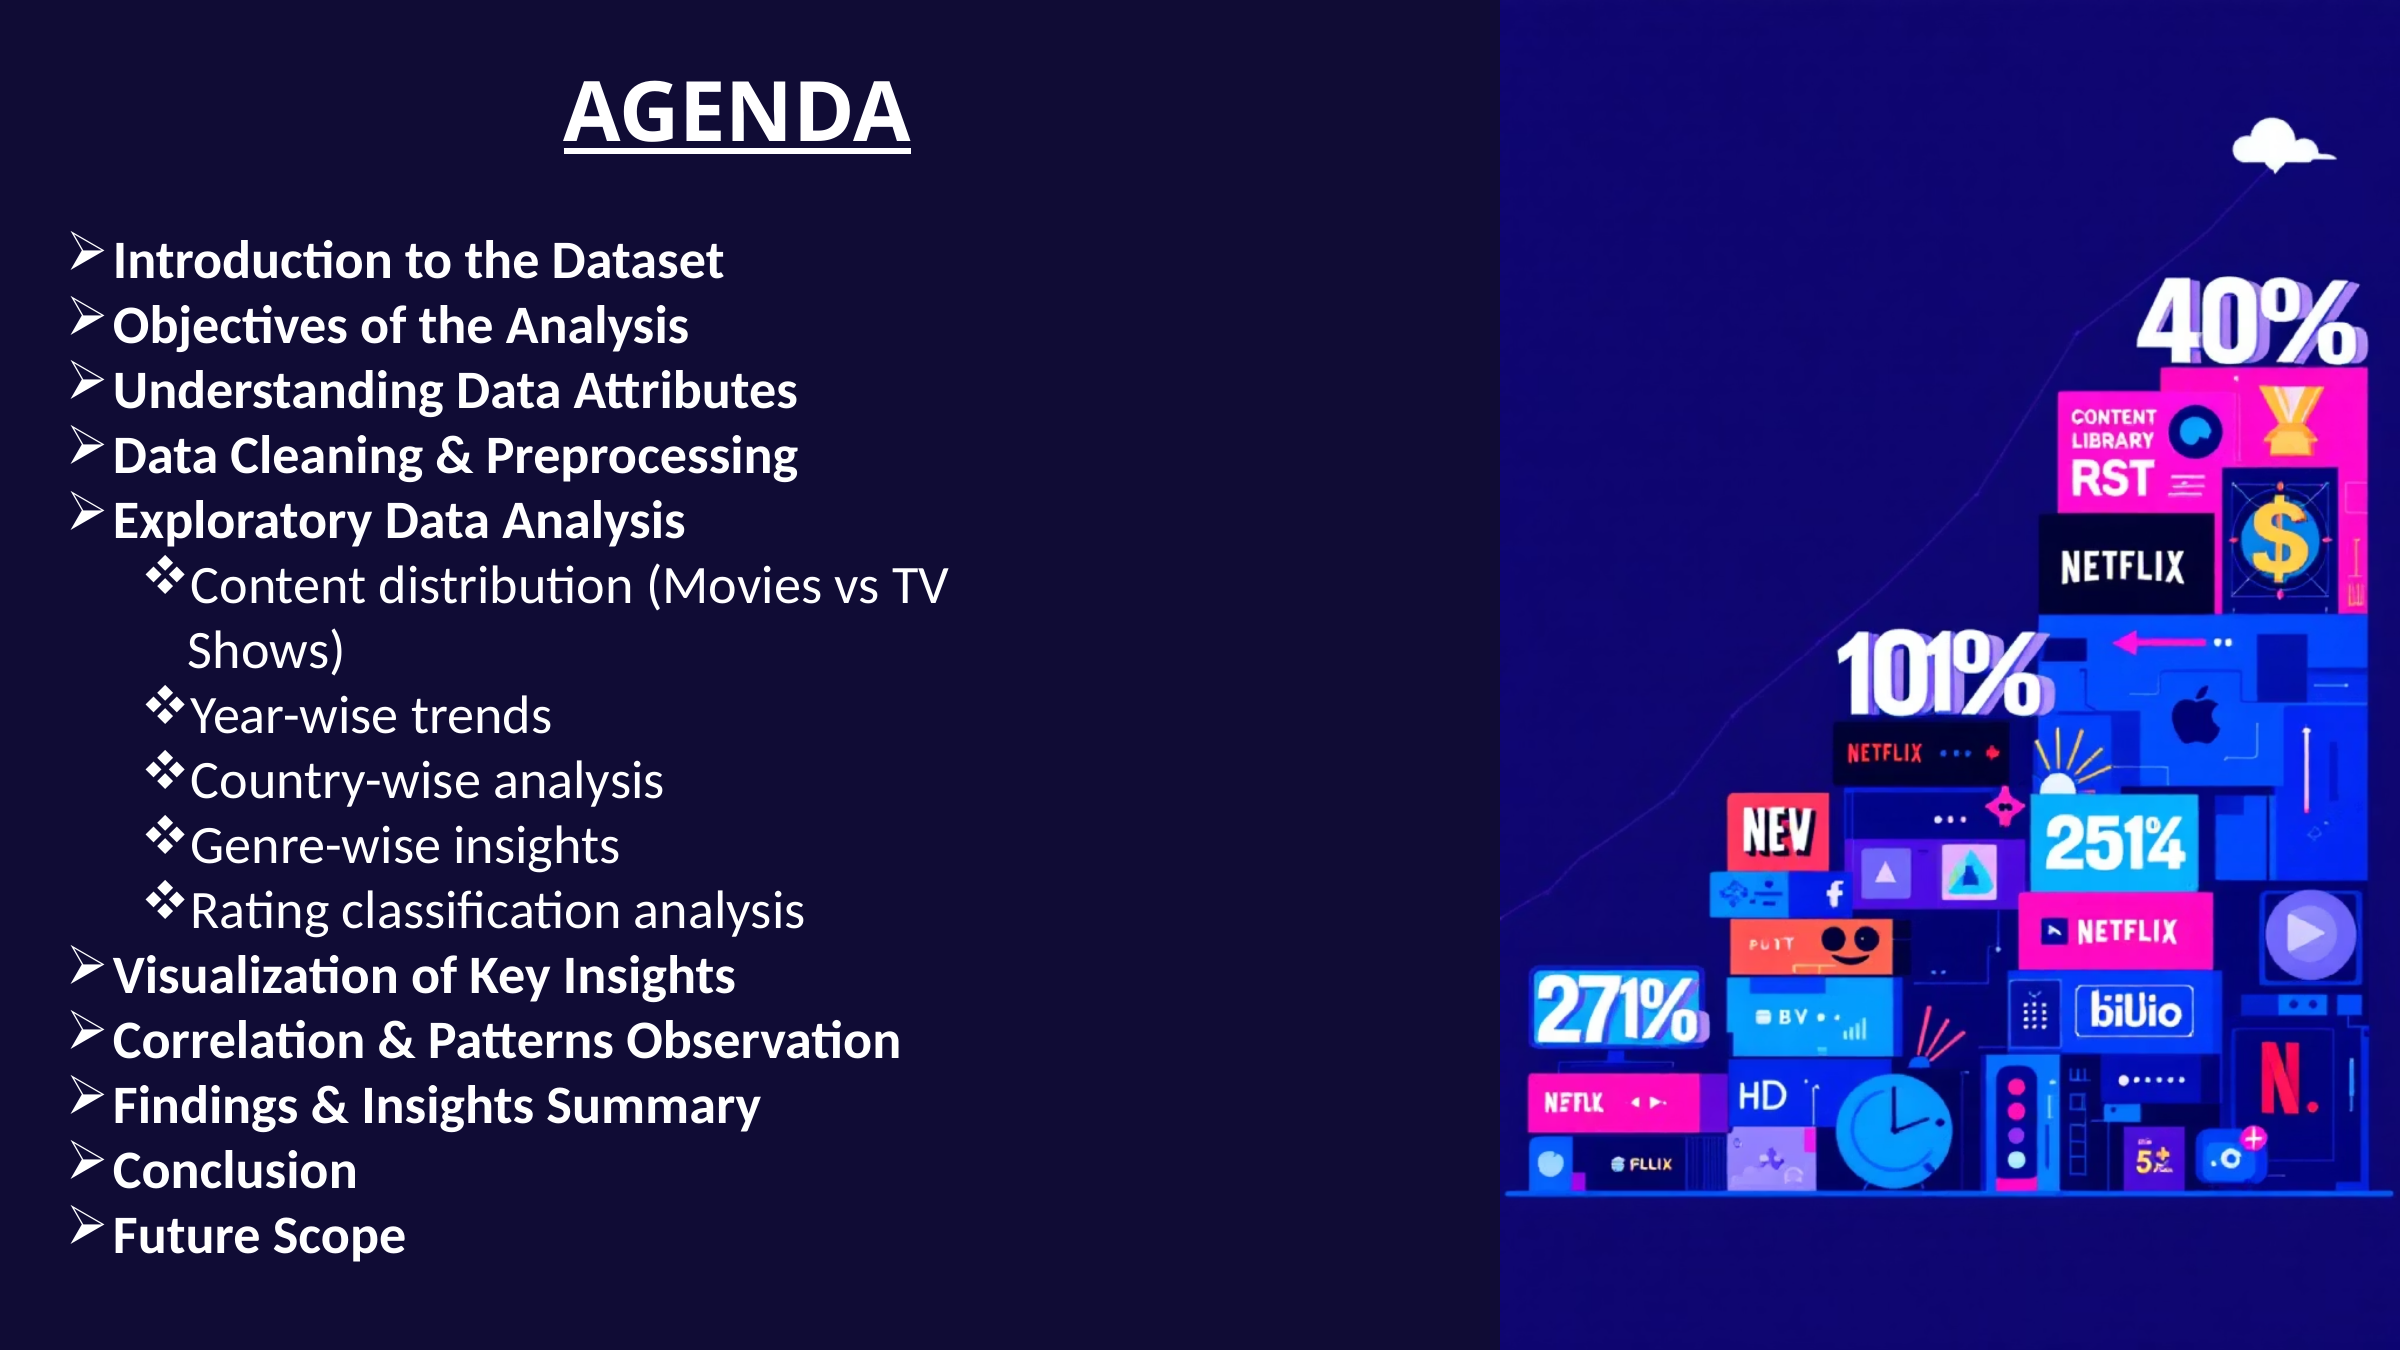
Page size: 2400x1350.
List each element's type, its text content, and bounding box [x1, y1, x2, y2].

text_box Introduction to the Dataset Objectives of the Analysis Understanding Data Attributes Data Cleaning & Preprocessing Exploratory Data Analysis Content distribution (Movies vs TV Shows) Year-wise trends Country-wise analysis Genre-wise insights Rating classification analysis Visualization of Key Insights Correlation & Patterns Observation Findings & Insights Summary Conclusion Future Scope [51, 152, 979, 1272]
picture [1499, 0, 2400, 1350]
text_box AGENDA [548, 51, 1438, 166]
